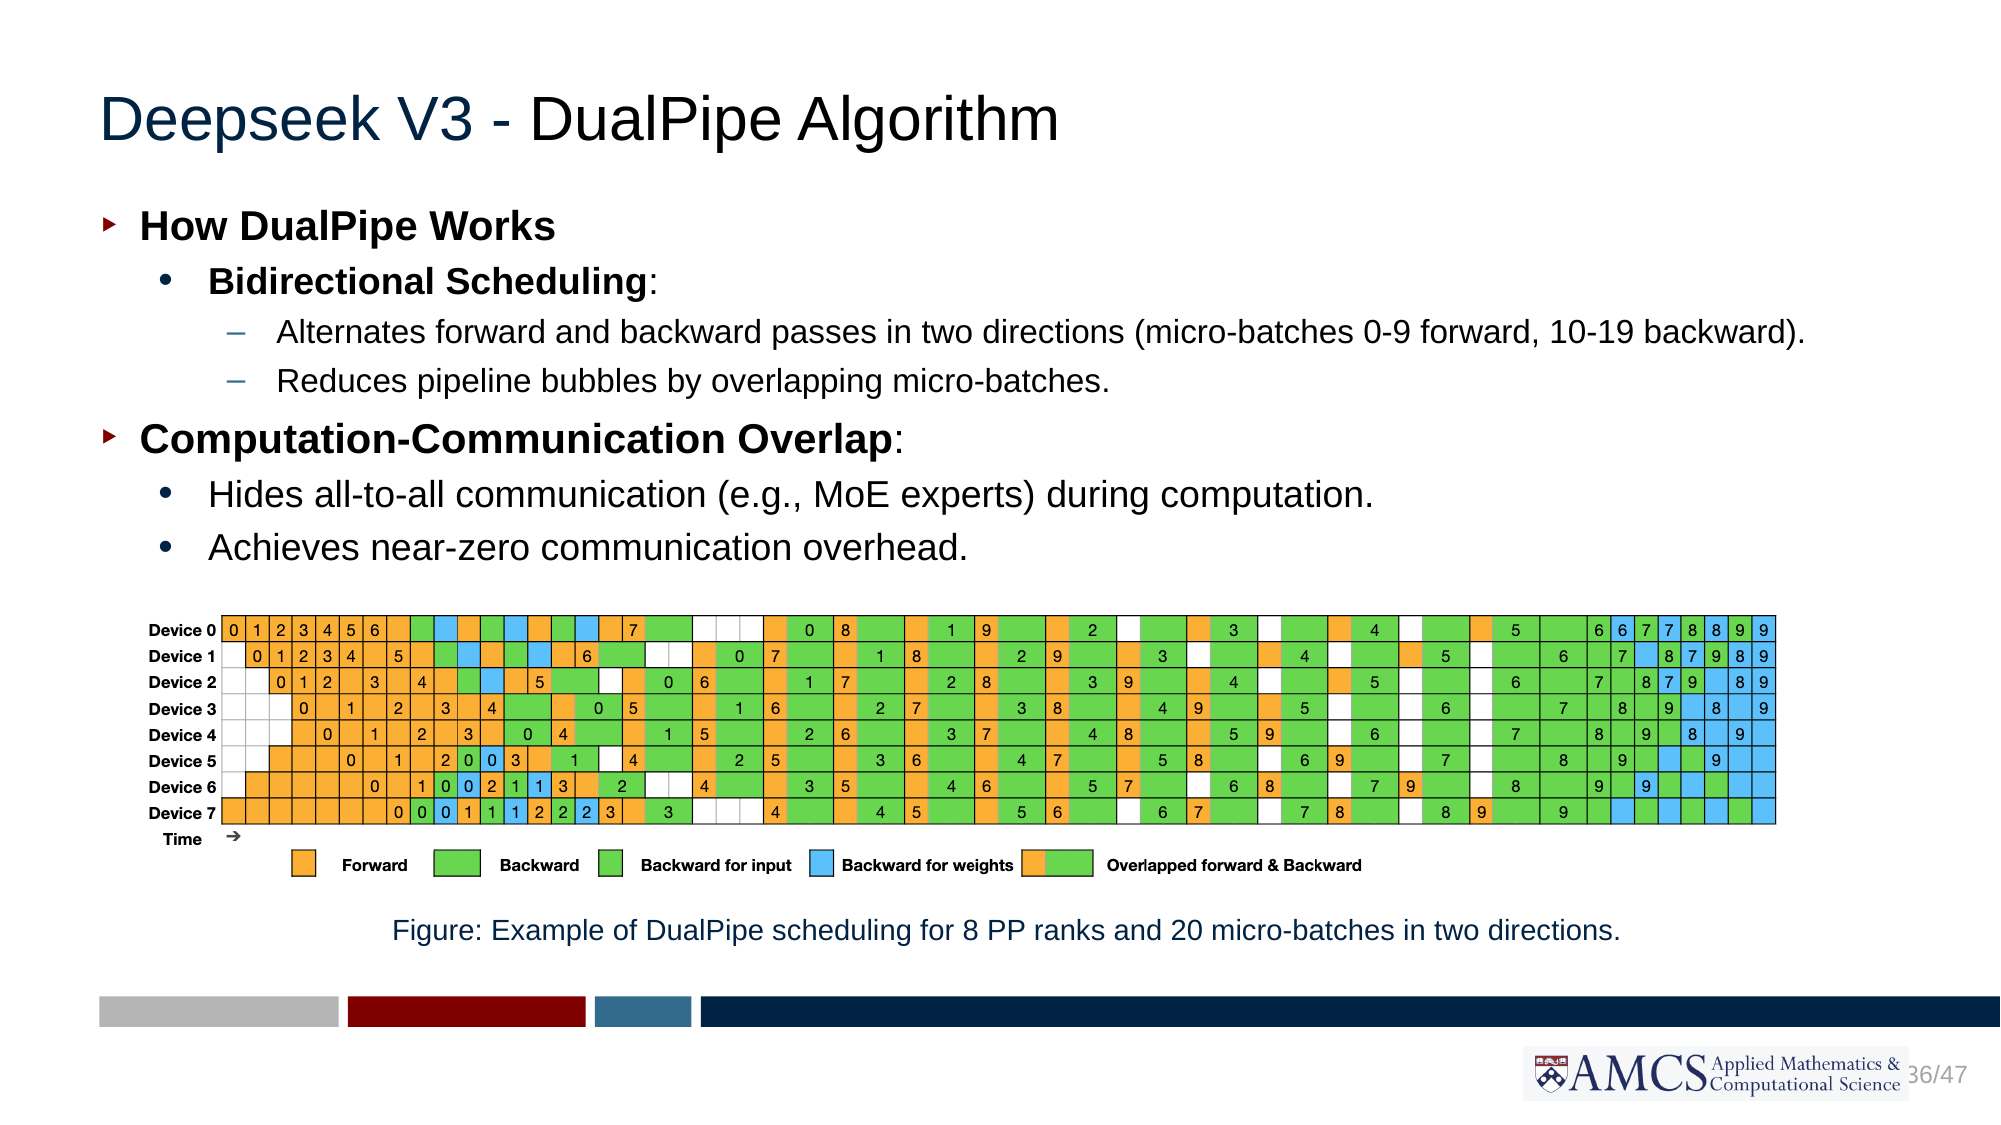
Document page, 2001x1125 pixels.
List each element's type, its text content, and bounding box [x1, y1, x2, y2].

picture [114, 581, 1832, 906]
title Deepseek V3 - DualPipe Algorithm [99, 78, 1916, 685]
list How DualPipe Works Bidirectional Scheduling: Alternates forward and backward passes in two directions (micro-batches 0-9 forward, 10-19 backward). Reduces pipeline bubbles by overlapping micro-batches. Computation-Communication Overlap: Hides all-to-all communication (e.g., MoE experts) during computation. Achieves near-zero communication overhead. [99, 182, 1886, 778]
picture [1523, 1046, 1909, 1101]
text_box Figure: Example of DualPipe scheduling for 8 PP ranks and 20 micro-batches in two directions. [377, 906, 1771, 954]
